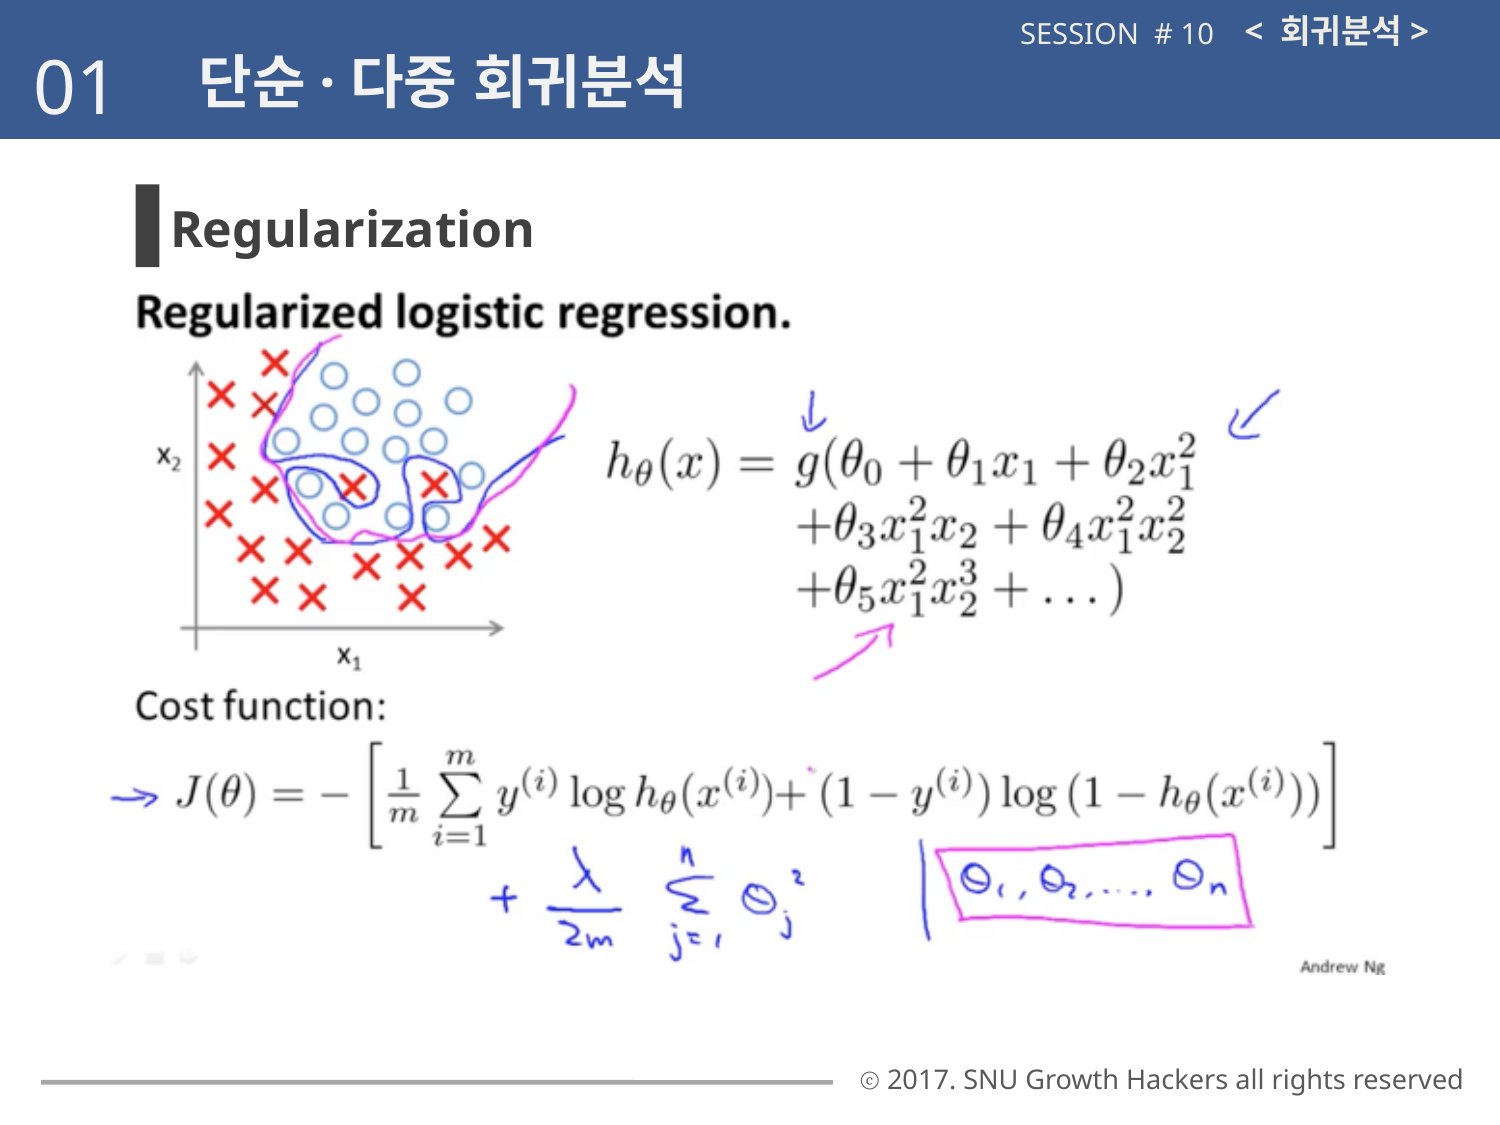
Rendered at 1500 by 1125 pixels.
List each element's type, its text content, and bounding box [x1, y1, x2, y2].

text_box [0, 0, 1500, 139]
text_box Regularization [155, 189, 552, 240]
text_box [134, 182, 161, 240]
text_box 01 [18, 32, 135, 138]
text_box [986, 2, 1440, 59]
text_box 단순·다중 회귀분석 [183, 37, 703, 123]
picture [76, 241, 1394, 975]
text_box ⓒ 2017. SNU Growth Hackers all rights reserved [844, 1055, 1495, 1103]
